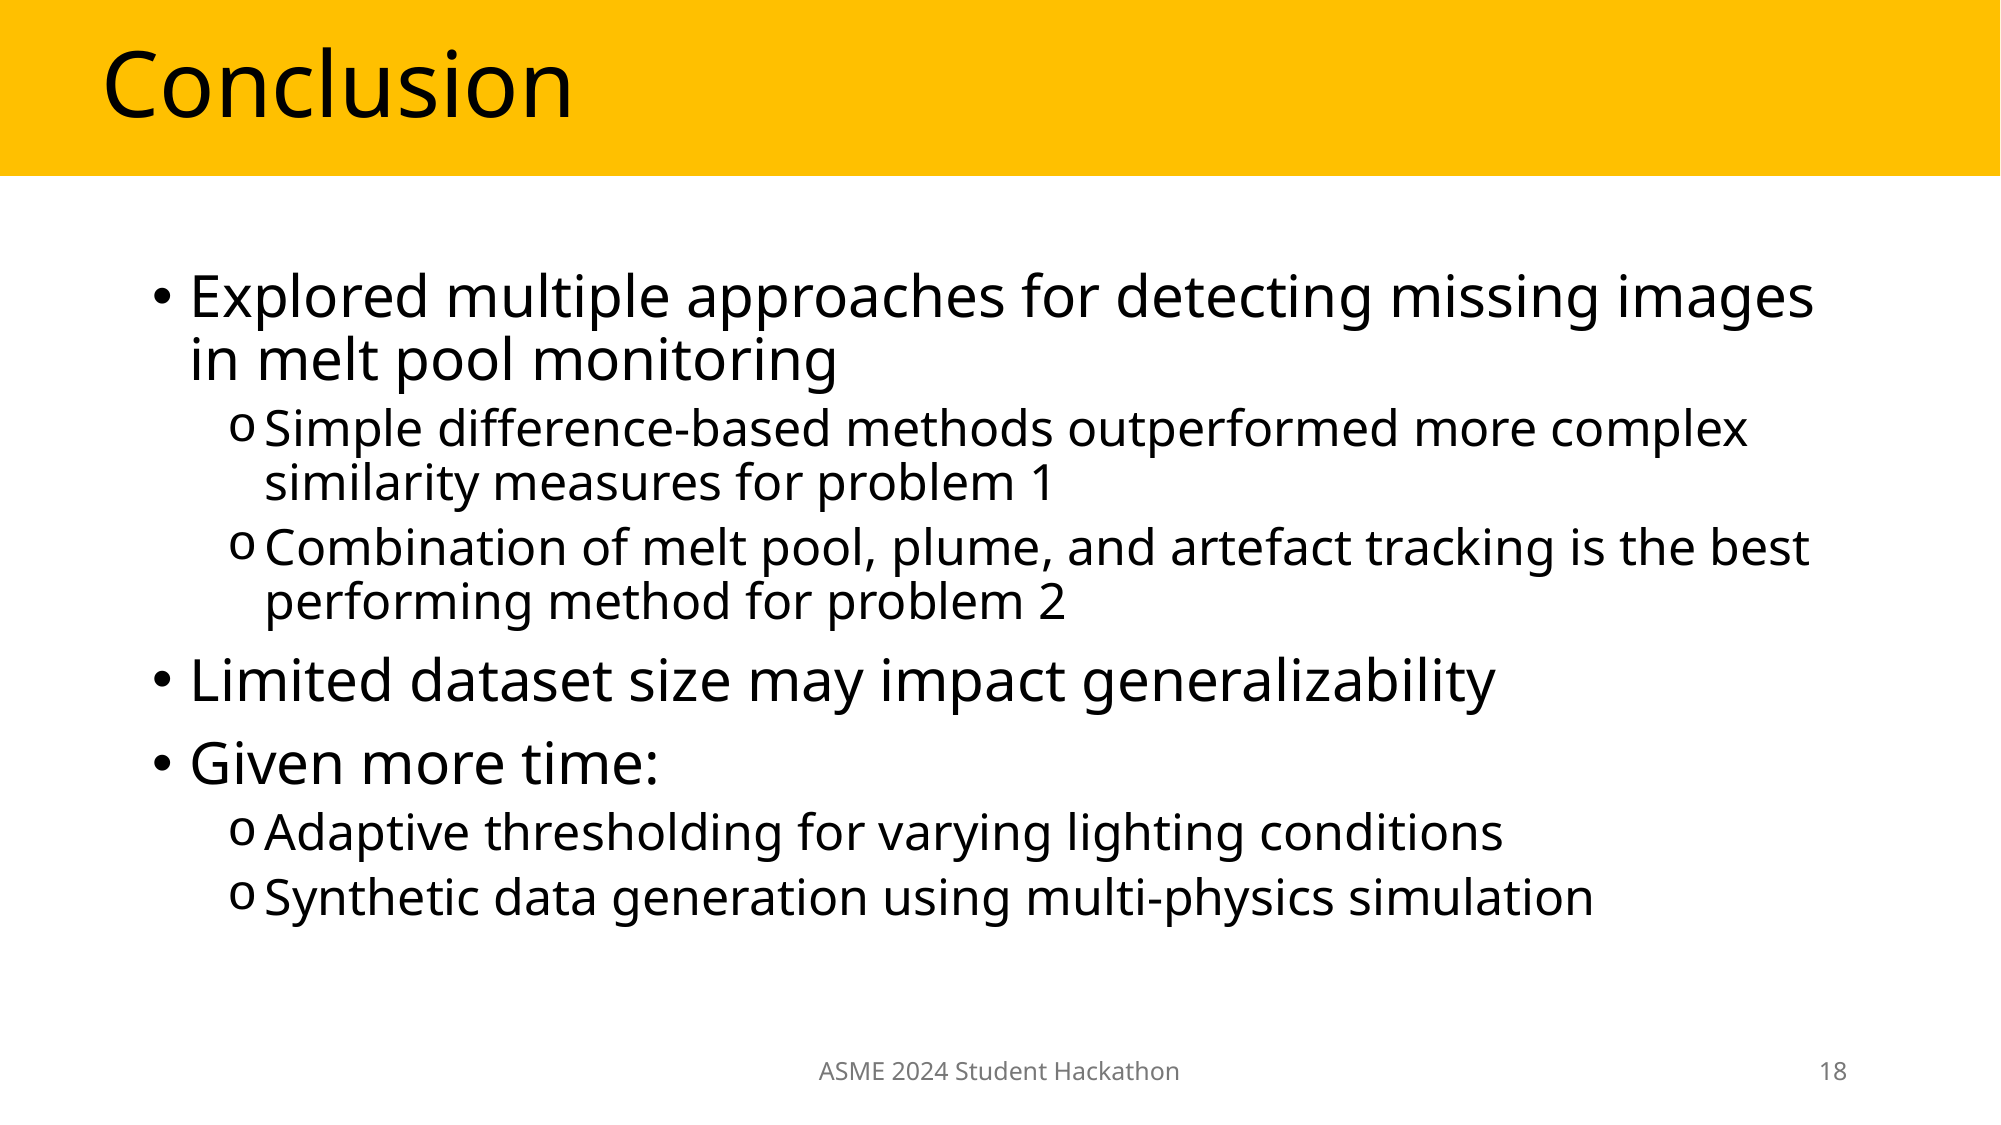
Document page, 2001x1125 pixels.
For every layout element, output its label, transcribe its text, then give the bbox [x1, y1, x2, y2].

list Explored multiple approaches for detecting missing images in melt pool monitoring Simple difference-based methods outperformed more complex similarity measures for problem 1 Combination of melt pool, plume, and artefact tracking is the best performing method for problem 2 Limited dataset size may impact generalizability Given more time: Adaptive thresholding for varying lighting conditions Synthetic data generation using multi-physics simulation [137, 260, 1863, 974]
title Conclusion [86, 0, 2000, 175]
footer ASME 2024 Student Hackathon [662, 1042, 1338, 1103]
slide_number 18 [1412, 1042, 1863, 1103]
